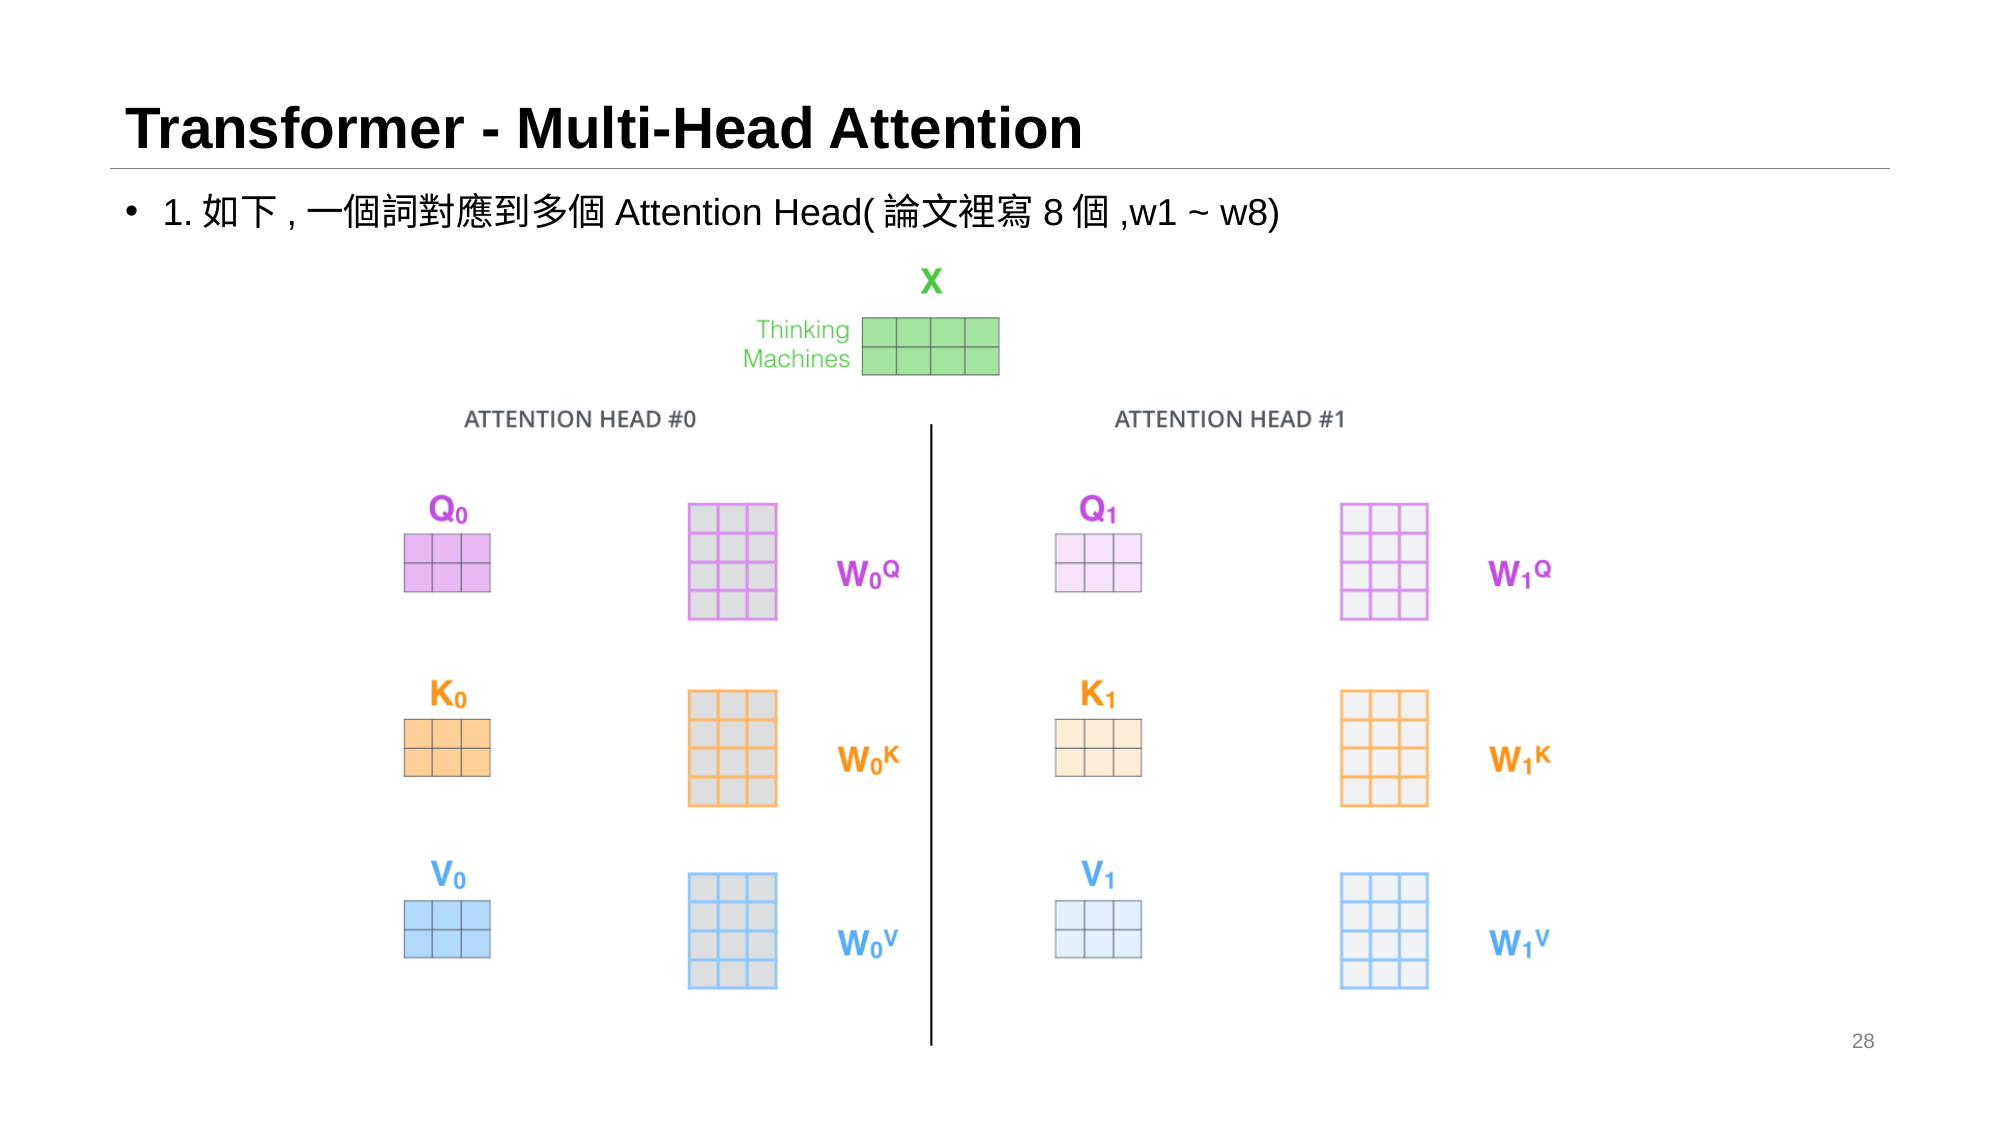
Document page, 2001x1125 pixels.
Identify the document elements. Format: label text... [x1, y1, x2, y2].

slide_number 28 [1412, 1023, 1890, 1058]
title Transformer - Multi-Head Attention [109, 0, 1890, 169]
list 1.如下,一個詞對應到多個Attention Head(論文裡寫8個,w1 ~ w8) [109, 185, 1890, 1007]
picture [286, 252, 1643, 1055]
